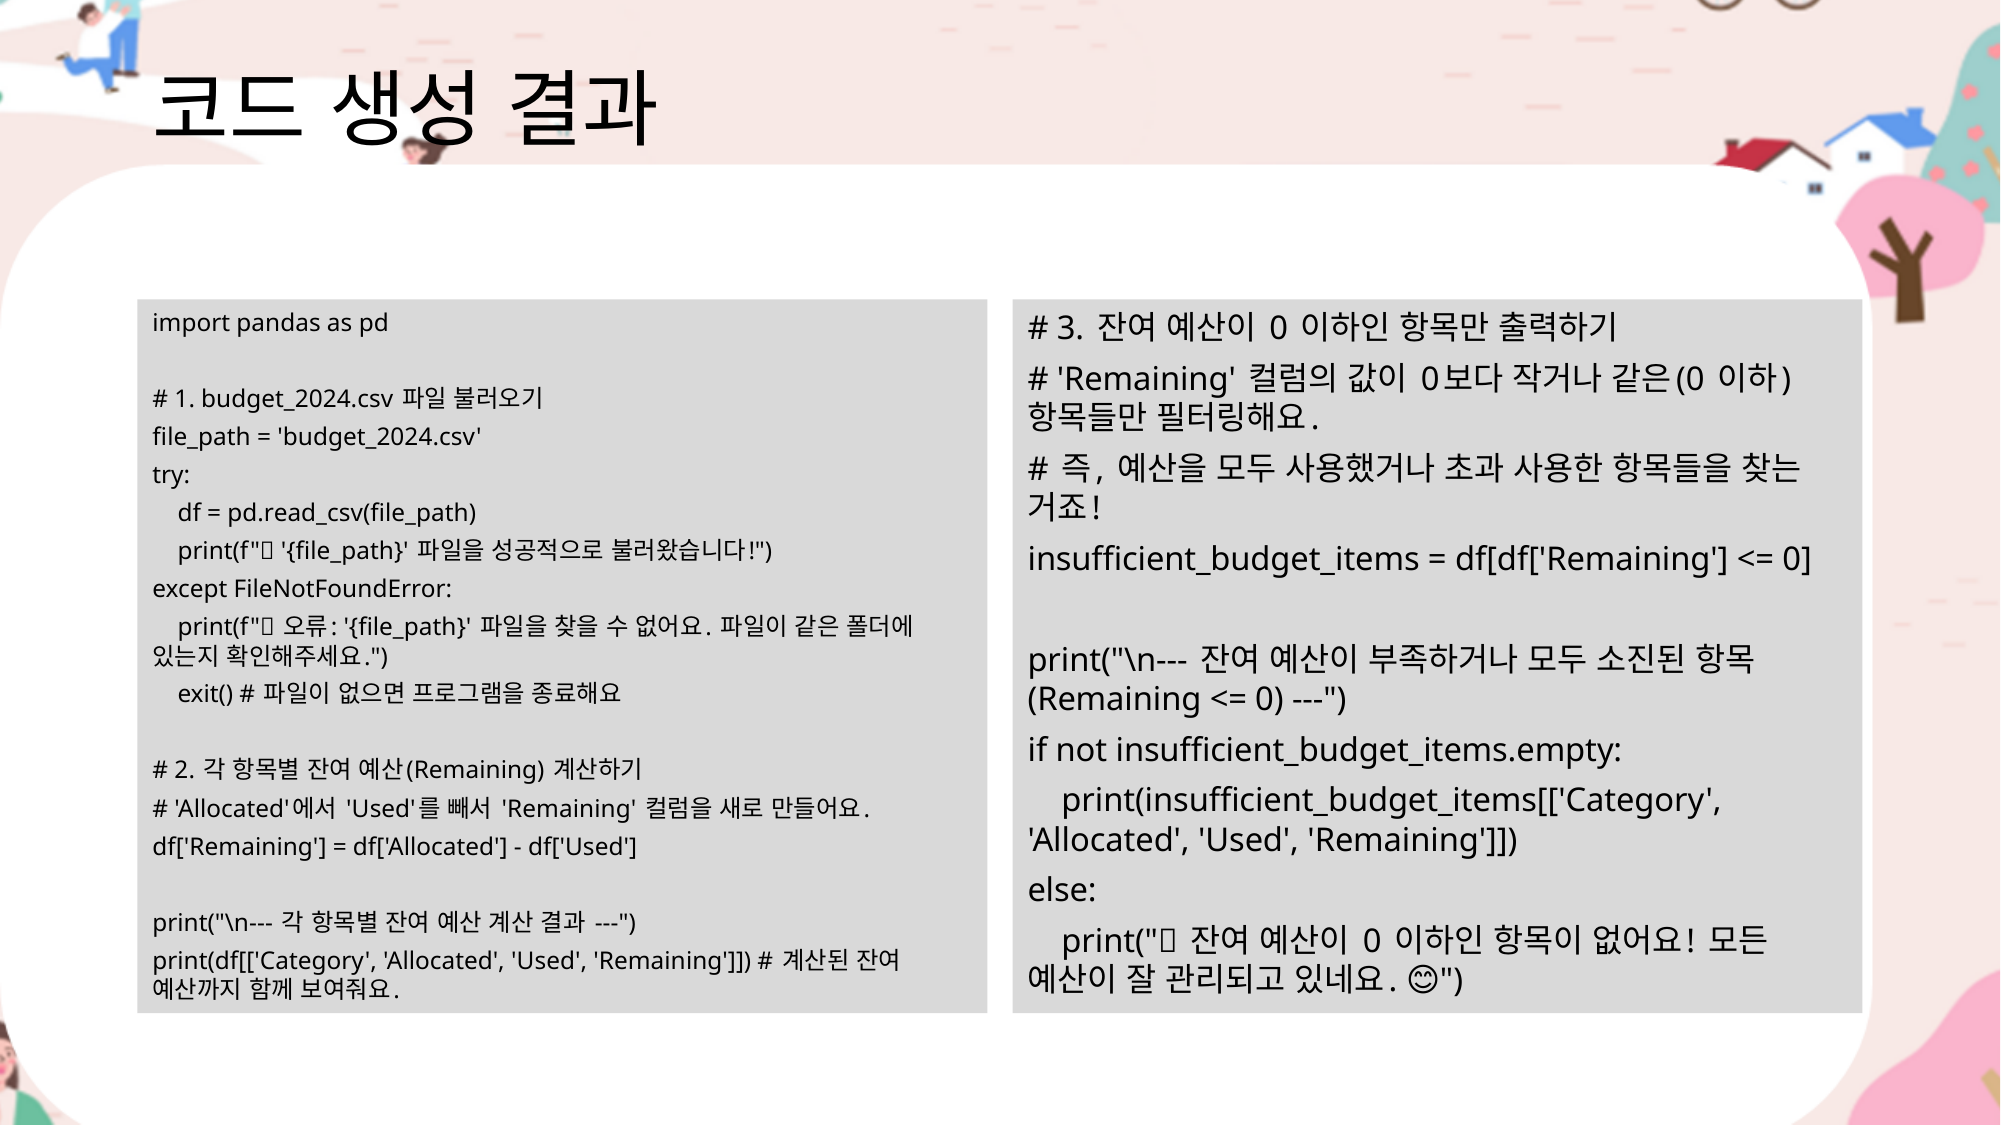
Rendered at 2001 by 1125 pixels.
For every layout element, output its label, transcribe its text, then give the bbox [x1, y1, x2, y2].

picture [0, 0, 2001, 1125]
title 코드 생성 결과 [137, 59, 1863, 165]
list # 3. 잔여 예산이 0 이하인 항목만 출력하기 # 'Remaining' 컬럼의 값이 0보다 작거나 같은(0 이하) 항목들만 필터링해요. # 즉, 예산을 모두 사용했거나 초과 사용한 항목들을 찾는 거죠! insufficient_budget_items = df[df['Remaining'] <= 0] print("\n--- 잔여 예산이 부족하거나 모두 소진된 항목 (Remaining <= 0) ---") if not insufficient_budget_items.empty: print(insufficient_budget_items[['Category', 'Allocated', 'Used', 'Remaining']]) else: print("✨ 잔여 예산이 0 이하인 항목이 없어요! 모든 예산이 잘 관리되고 있네요. 😊") [1012, 299, 1863, 1014]
list import pandas as pd # 1. budget_2024.csv 파일 불러오기 file_path = 'budget_2024.csv' try: df = pd.read_csv(file_path) print(f"✅ '{file_path}' 파일을 성공적으로 불러왔습니다!") except FileNotFoundError: print(f"❌ 오류: '{file_path}' 파일을 찾을 수 없어요. 파일이 같은 폴더에 있는지 확인해주세요.") exit() # 파일이 없으면 프로그램을 종료해요 # 2. 각 항목별 잔여 예산(Remaining) 계산하기 # 'Allocated'에서 'Used'를 빼서 'Remaining' 컬럼을 새로 만들어요. df['Remaining'] = df['Allocated'] - df['Used'] print("\n--- 각 항목별 잔여 예산 계산 결과 ---") print(df[['Category', 'Allocated', 'Used', 'Remaining']]) # 계산된 잔여 예산까지 함께 보여줘요. [137, 299, 988, 1014]
